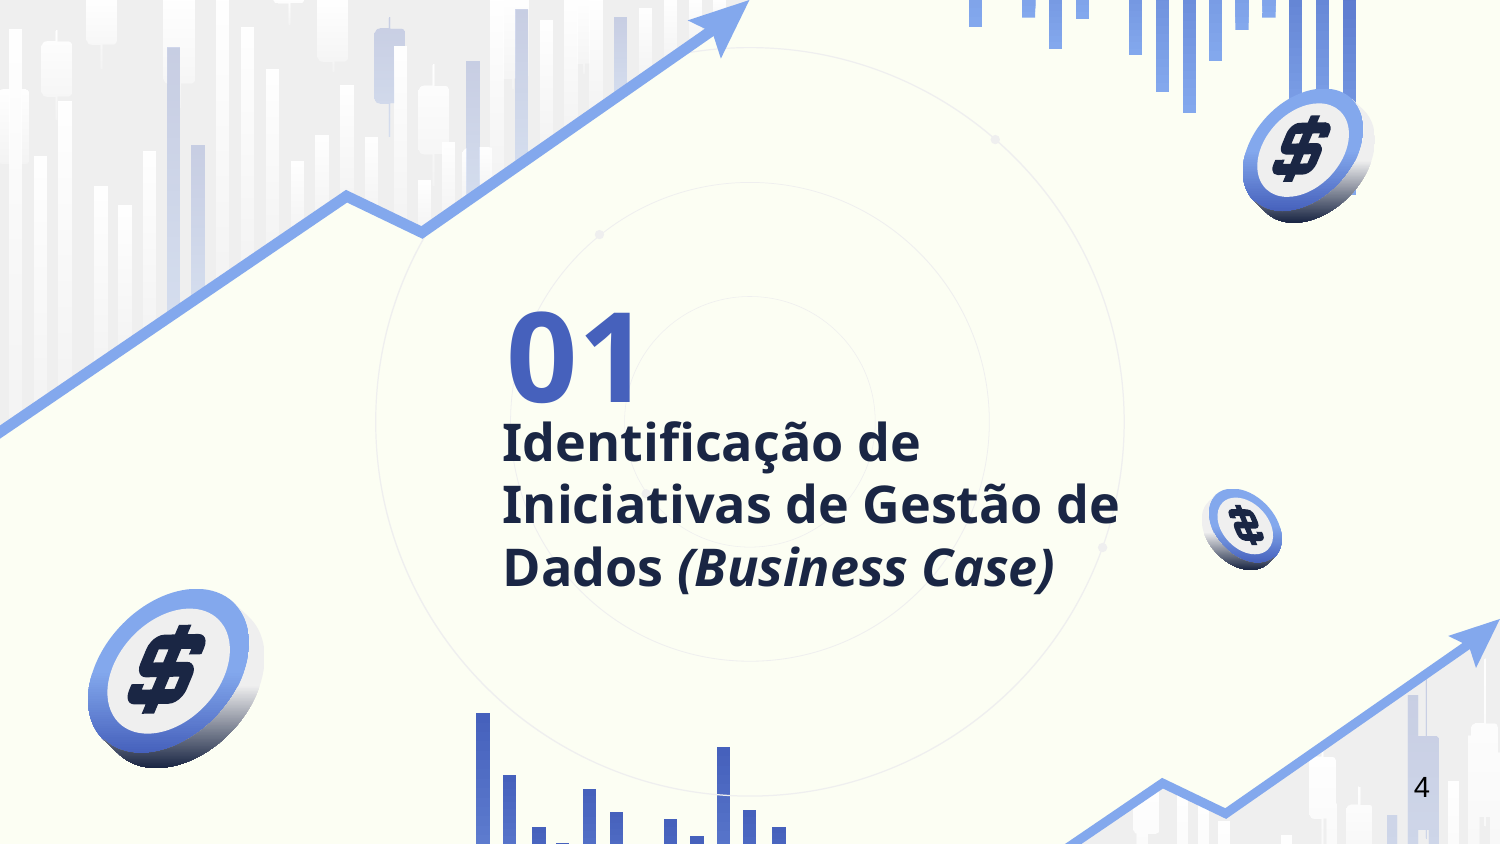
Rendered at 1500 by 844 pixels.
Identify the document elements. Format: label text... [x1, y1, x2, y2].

text_box 4 [1398, 760, 1467, 811]
title 01 [472, 283, 684, 422]
title Identificação de Iniciativas de Gestão de Dados (Business Case) [487, 434, 1218, 573]
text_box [1196, 488, 1287, 571]
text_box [1234, 88, 1384, 223]
